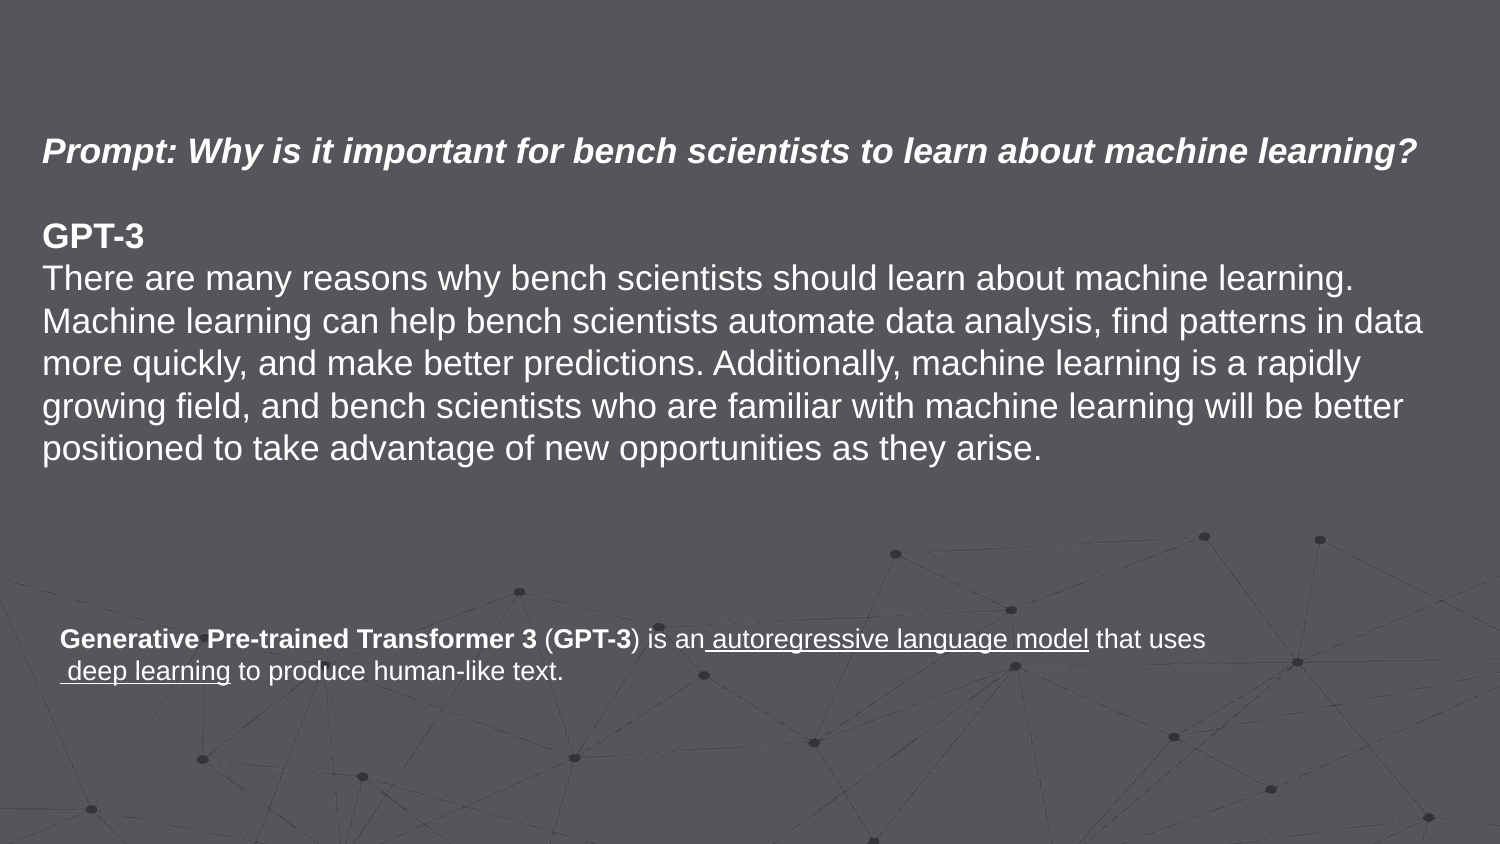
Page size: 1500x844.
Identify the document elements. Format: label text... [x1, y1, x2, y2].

text_box Generative Pre-trained Transformer 3 (GPT-3) is an autoregressive language model that uses deep learning to produce human-like text. [44, 606, 1225, 702]
text_box Prompt: Why is it important for bench scientists to learn about machine learning? GPT-3 There are many reasons why bench scientists should learn about machine learning. Machine learning can help bench scientists automate data analysis, find patterns in data more quickly, and make better predictions. Additionally, machine learning is a rapidly growing field, and bench scientists who are familiar with machine learning will be better positioned to take advantage of new opportunities as they arise. [27, 112, 1473, 526]
